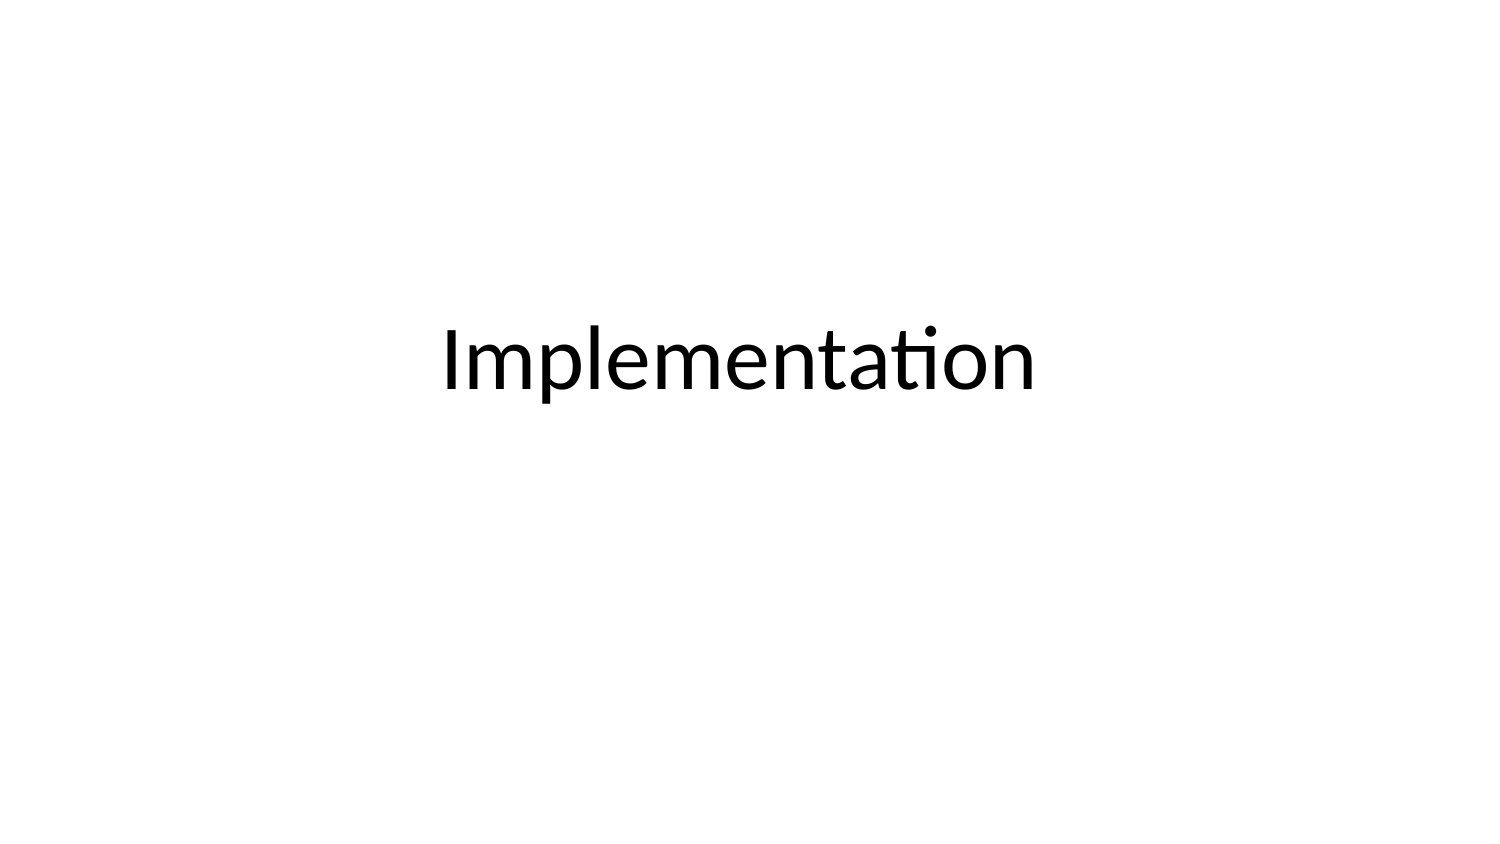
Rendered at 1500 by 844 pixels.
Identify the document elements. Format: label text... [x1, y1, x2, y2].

title Implementation [112, 262, 1388, 443]
